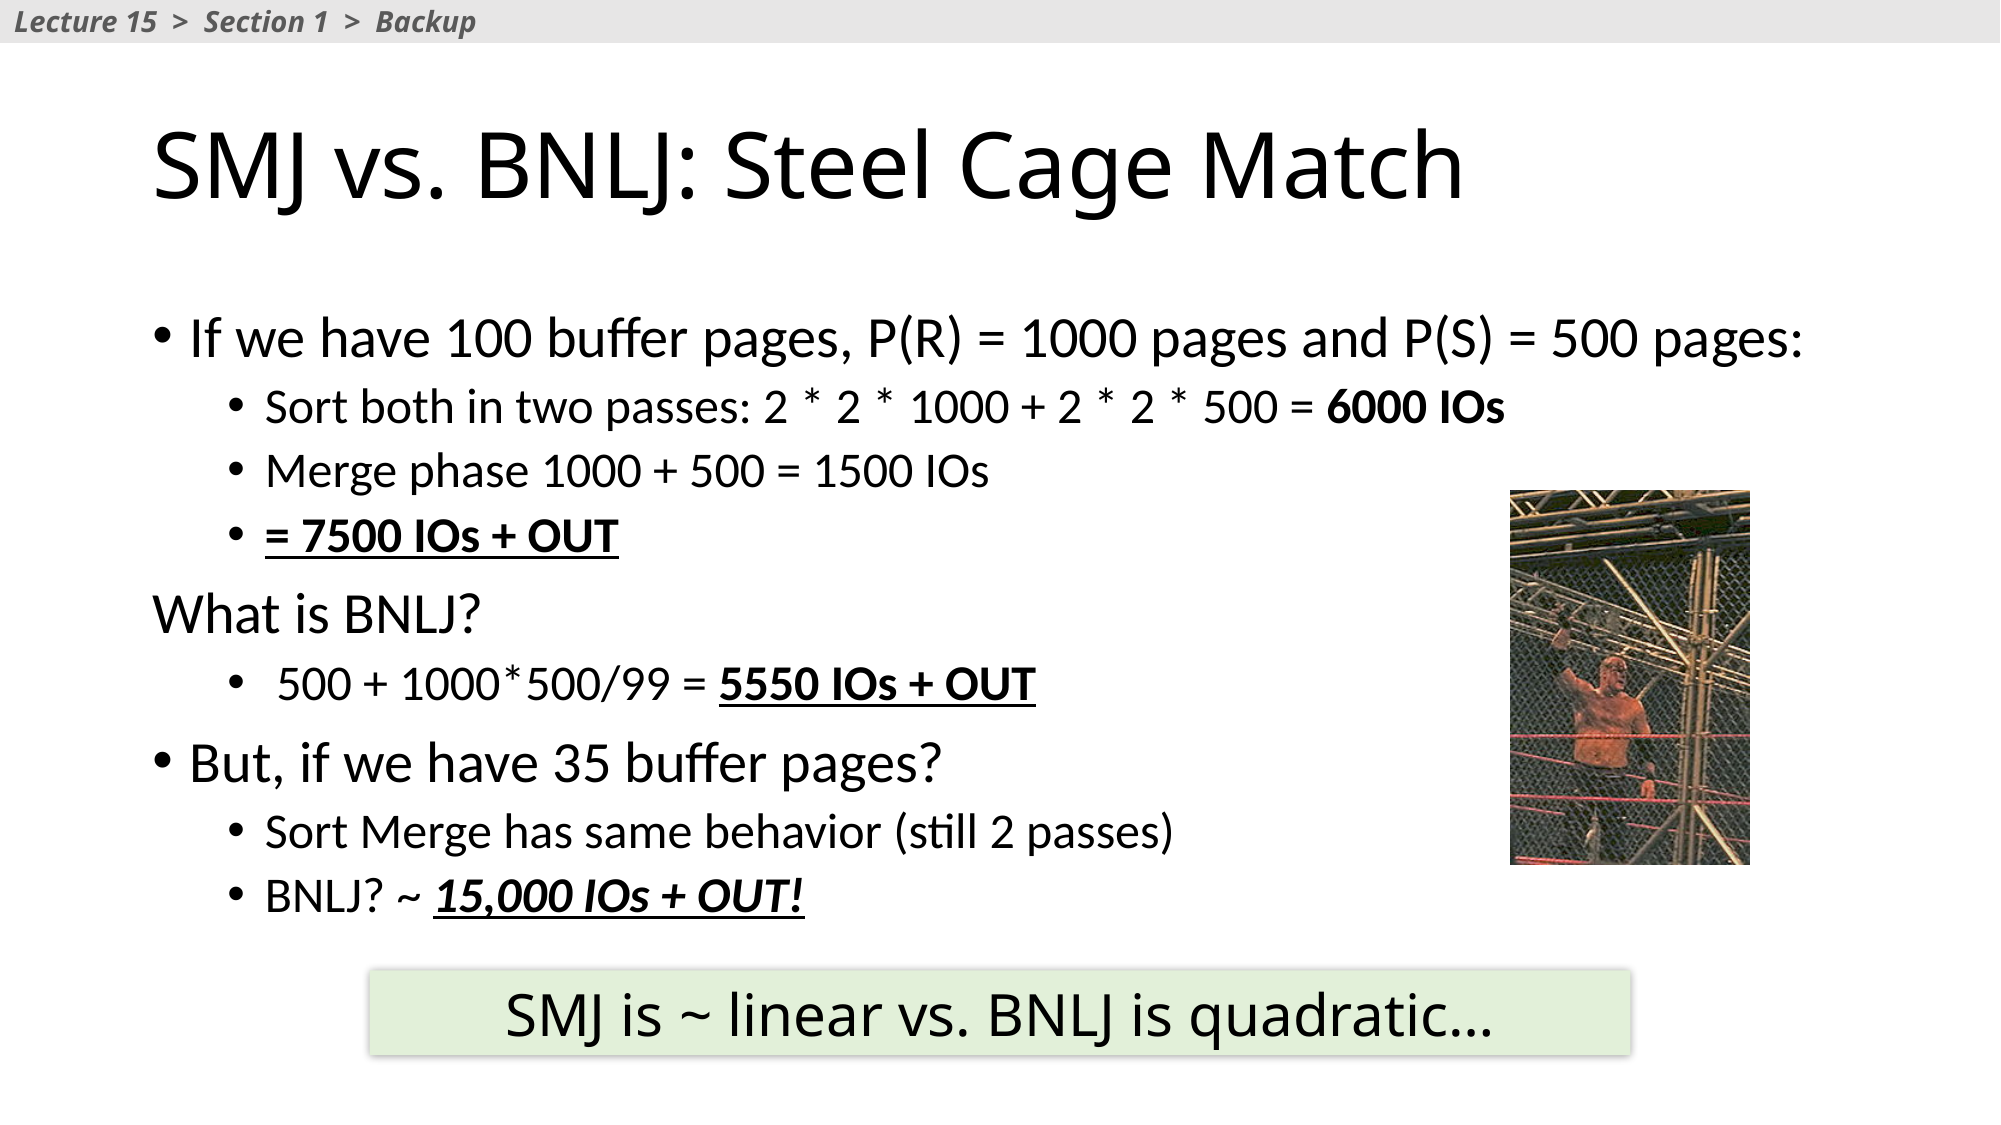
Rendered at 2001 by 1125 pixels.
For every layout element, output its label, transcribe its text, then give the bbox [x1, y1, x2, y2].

picture [1510, 490, 1750, 865]
text_box SMJ is ~ linear vs. BNLJ is quadratic… [369, 970, 1631, 1056]
title SMJ vs. BNLJ: Steel Cage Match [137, 59, 1863, 278]
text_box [0, 0, 2000, 47]
list If we have 100 buffer pages, P(R) = 1000 pages and P(S) = 500 pages: Sort both in two passes: 2 * 2 * 1000 + 2 * 2 * 500 = 6000 IOs Merge phase 1000 + 500 = 1500 IOs = 7500 IOs + OUT What is BNLJ? 500 + 1000*500/99 = 5550 IOs + OUT But, if we have 35 buffer pages? Sort Merge has same behavior (still 2 passes) BNLJ? ~ 15,000 IOs + OUT! [137, 299, 1863, 1014]
